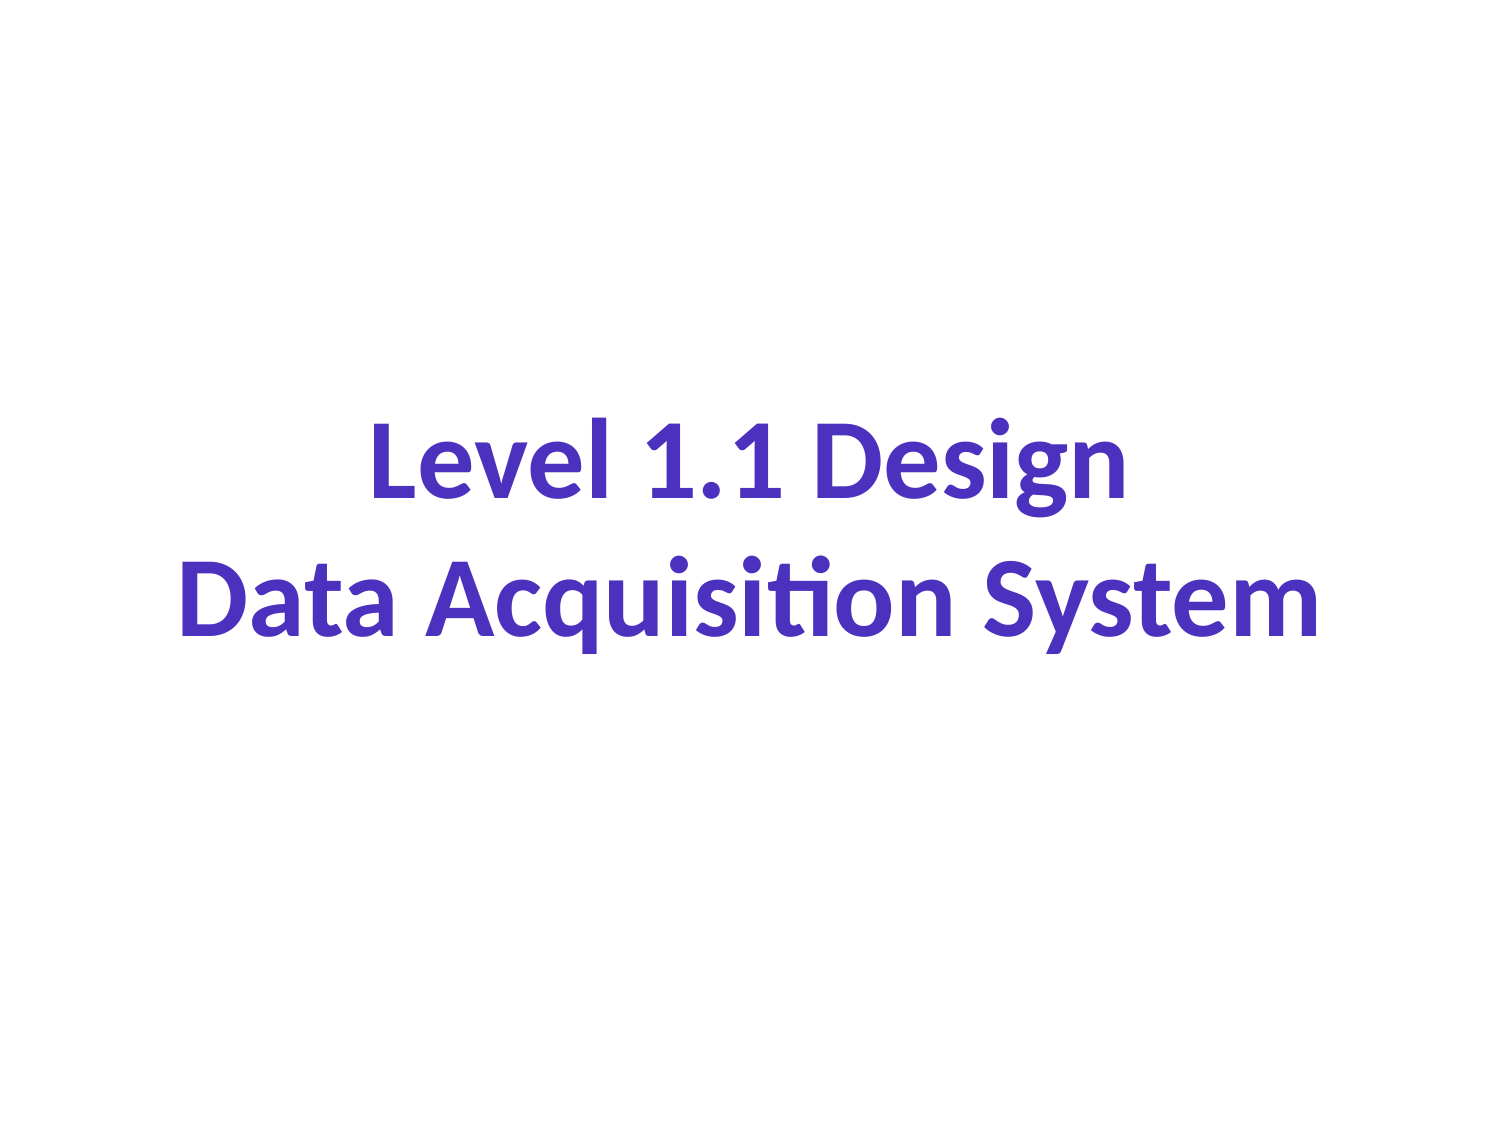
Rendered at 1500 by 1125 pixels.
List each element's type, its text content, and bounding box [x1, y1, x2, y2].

text_box Level 1.1 Design Data Acquisition System [49, 376, 1450, 667]
